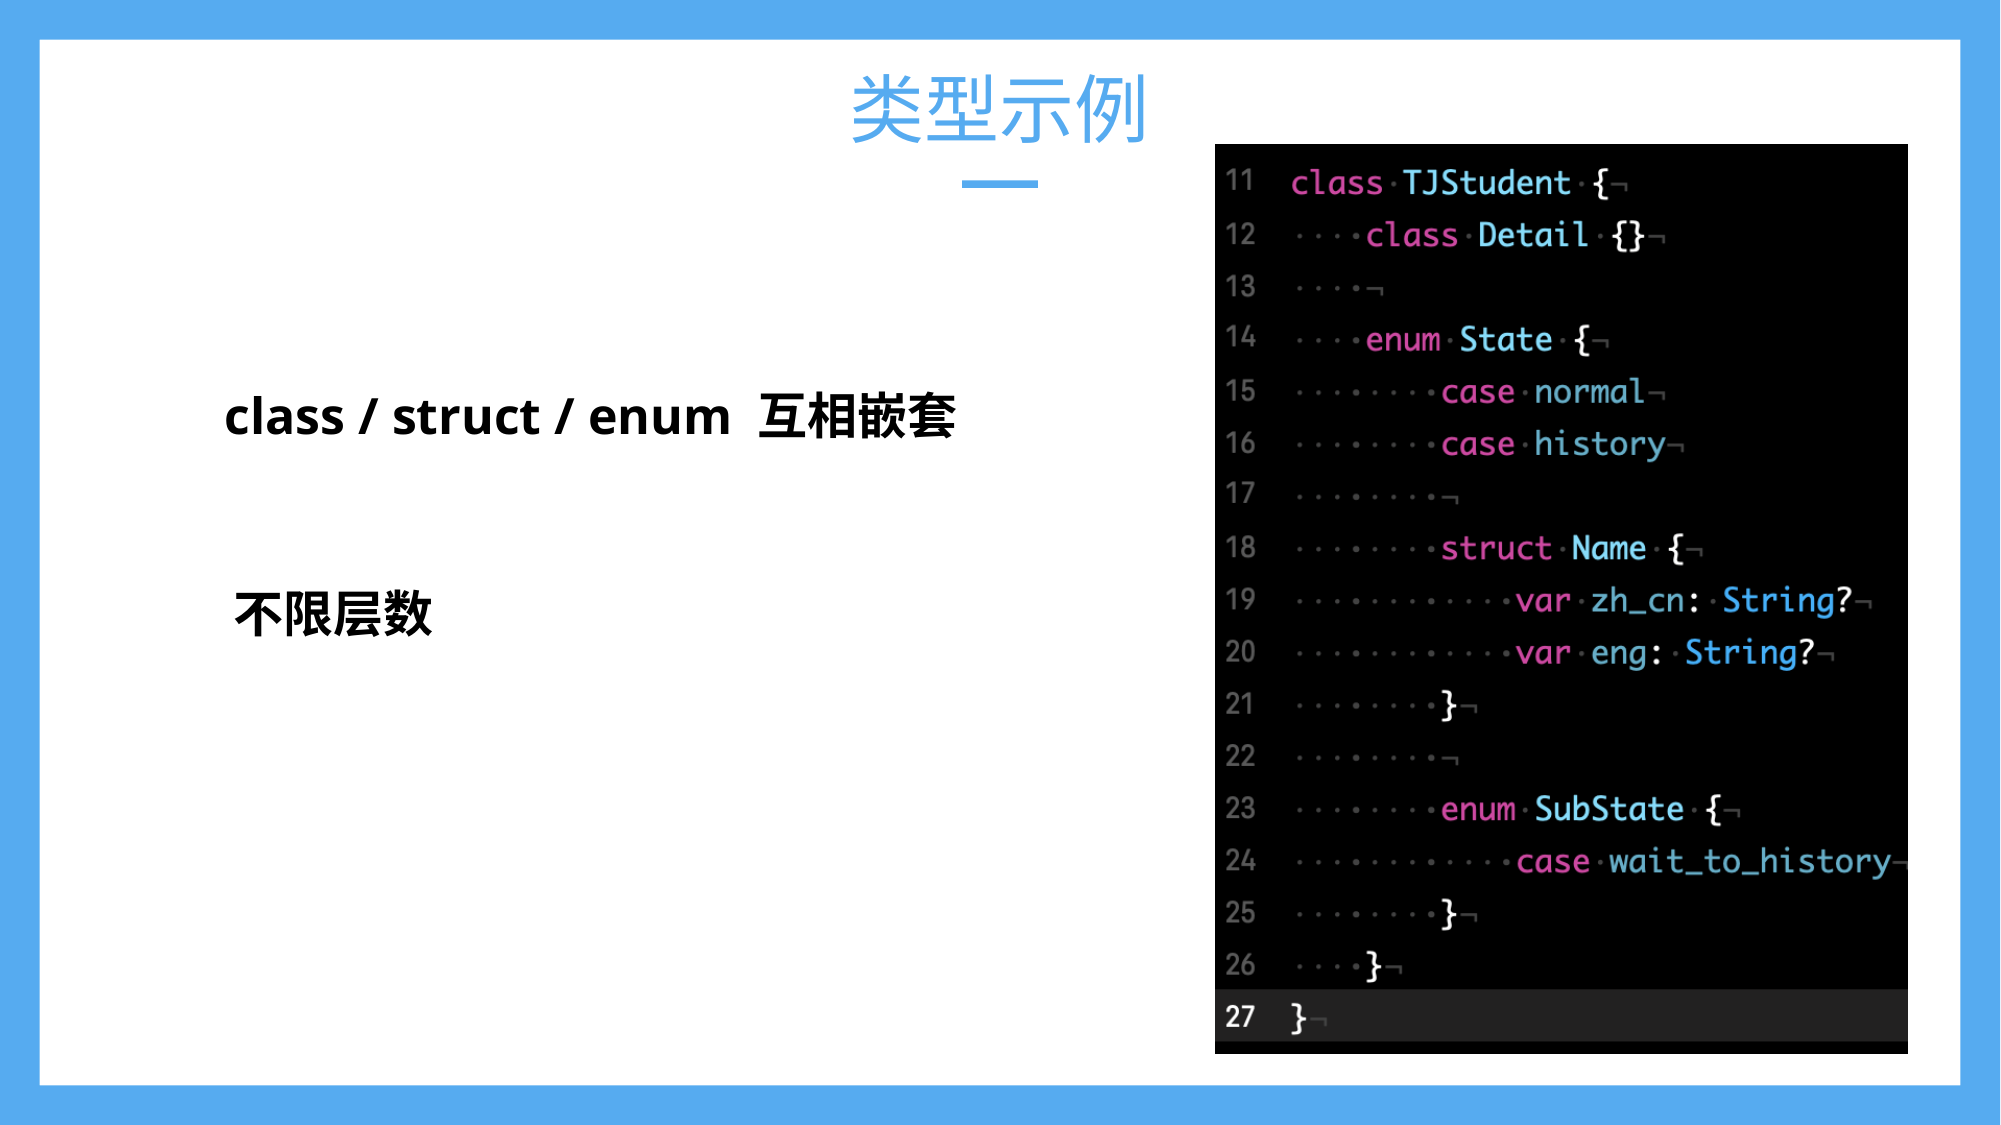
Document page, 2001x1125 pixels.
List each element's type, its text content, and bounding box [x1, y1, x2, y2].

text_box 不限层数 [219, 575, 449, 651]
title 类型示例 [590, 64, 1410, 162]
text_box class / struct / enum 互相嵌套 [209, 377, 972, 452]
picture [1215, 144, 1908, 1054]
